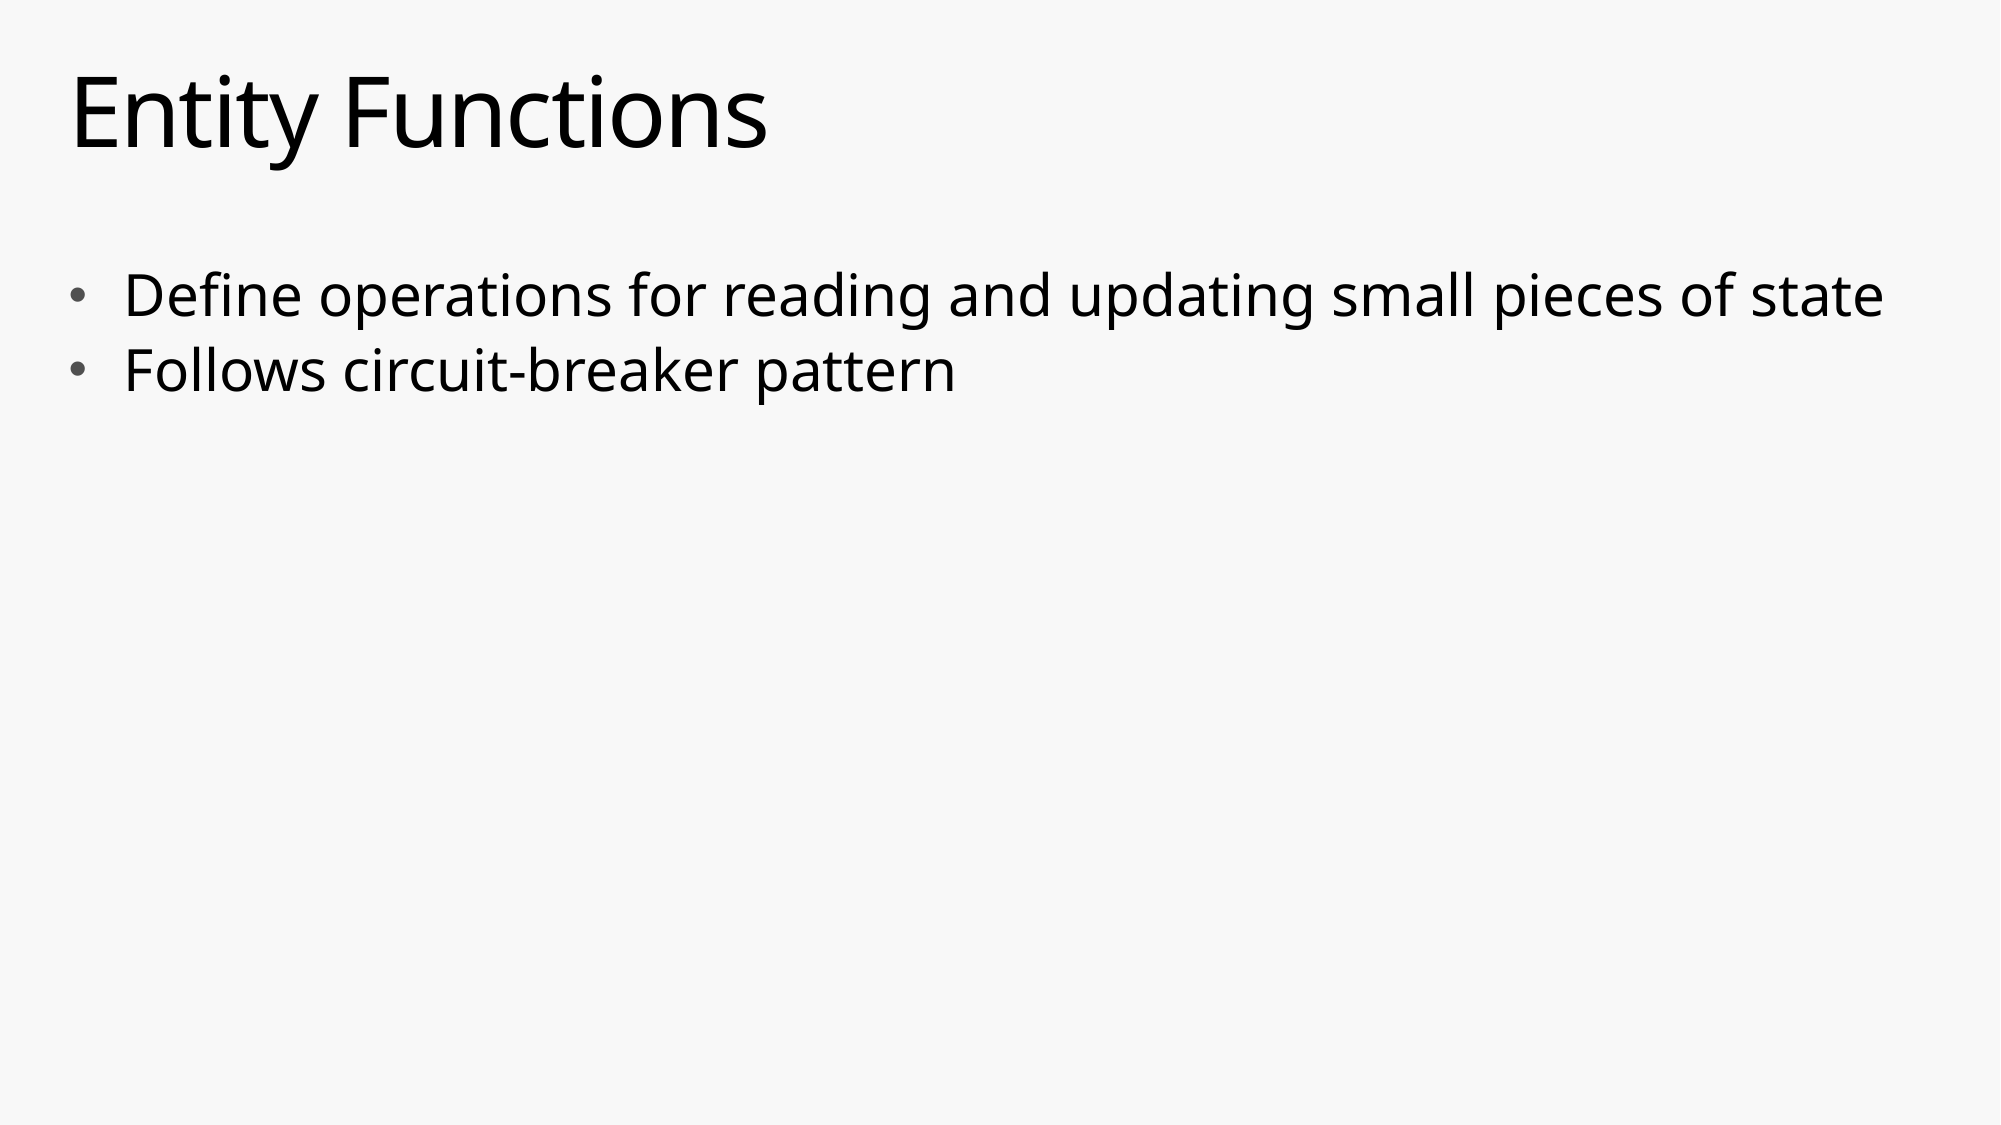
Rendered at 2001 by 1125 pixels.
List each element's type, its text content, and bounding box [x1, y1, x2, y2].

title Entity Functions [44, 47, 1957, 196]
list Define operations for reading and updating small pieces of state Follows circuit-breaker pattern [44, 251, 1918, 501]
